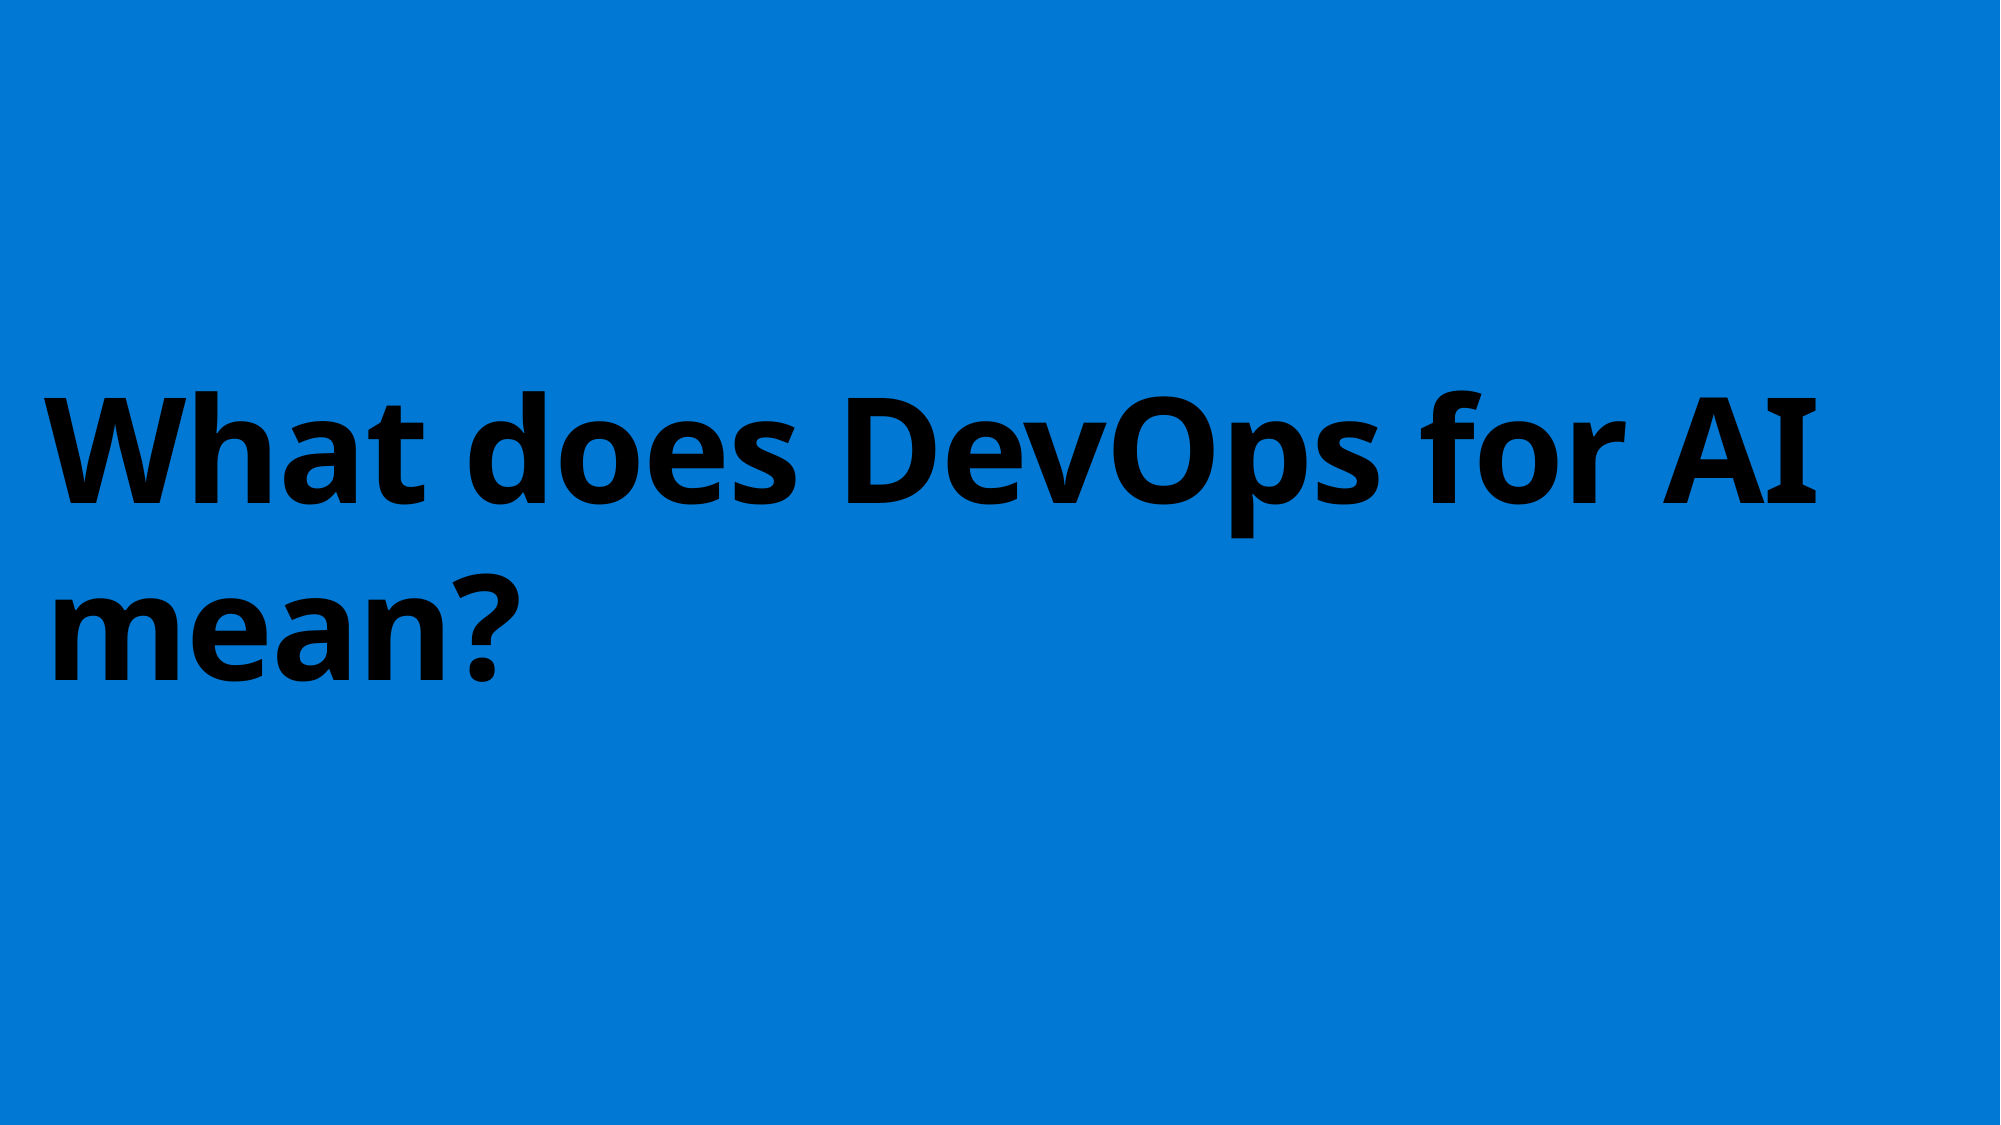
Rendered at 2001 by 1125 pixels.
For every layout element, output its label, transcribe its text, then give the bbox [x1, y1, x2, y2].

title What does DevOps for AI mean? [44, 341, 1956, 729]
